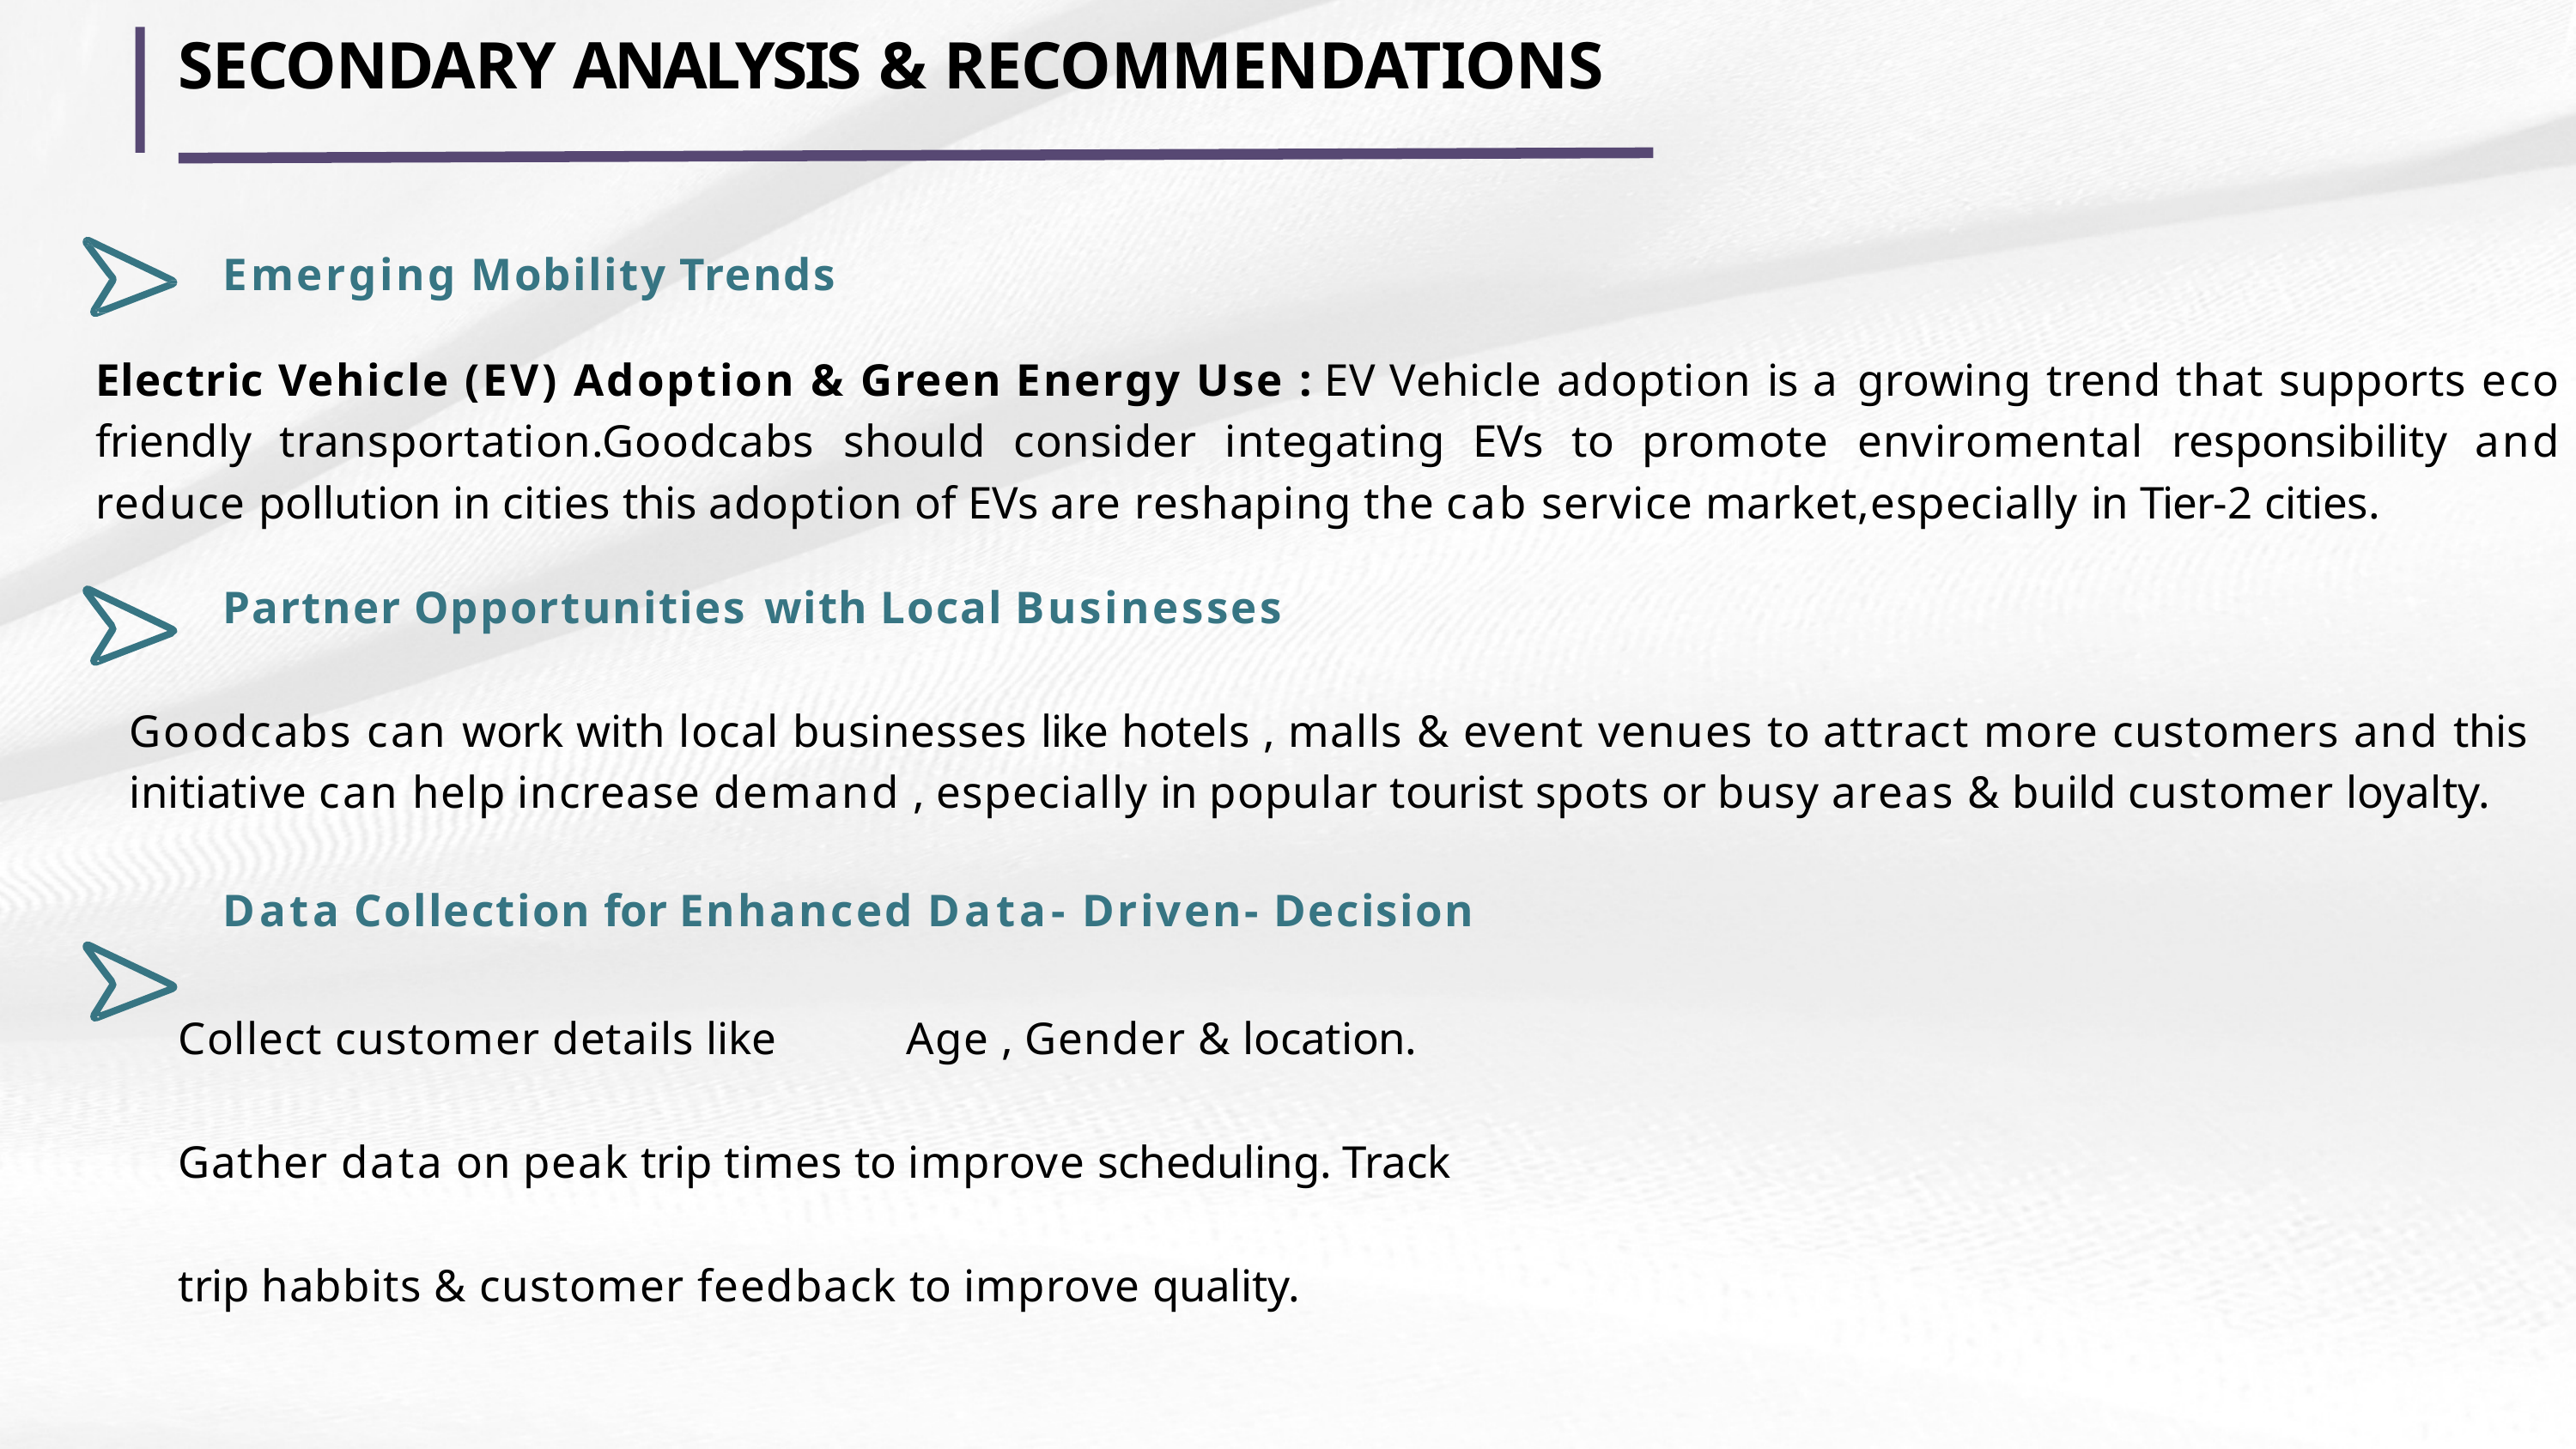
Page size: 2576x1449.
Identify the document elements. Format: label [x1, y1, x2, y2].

text_box [0, 0, 2576, 1449]
